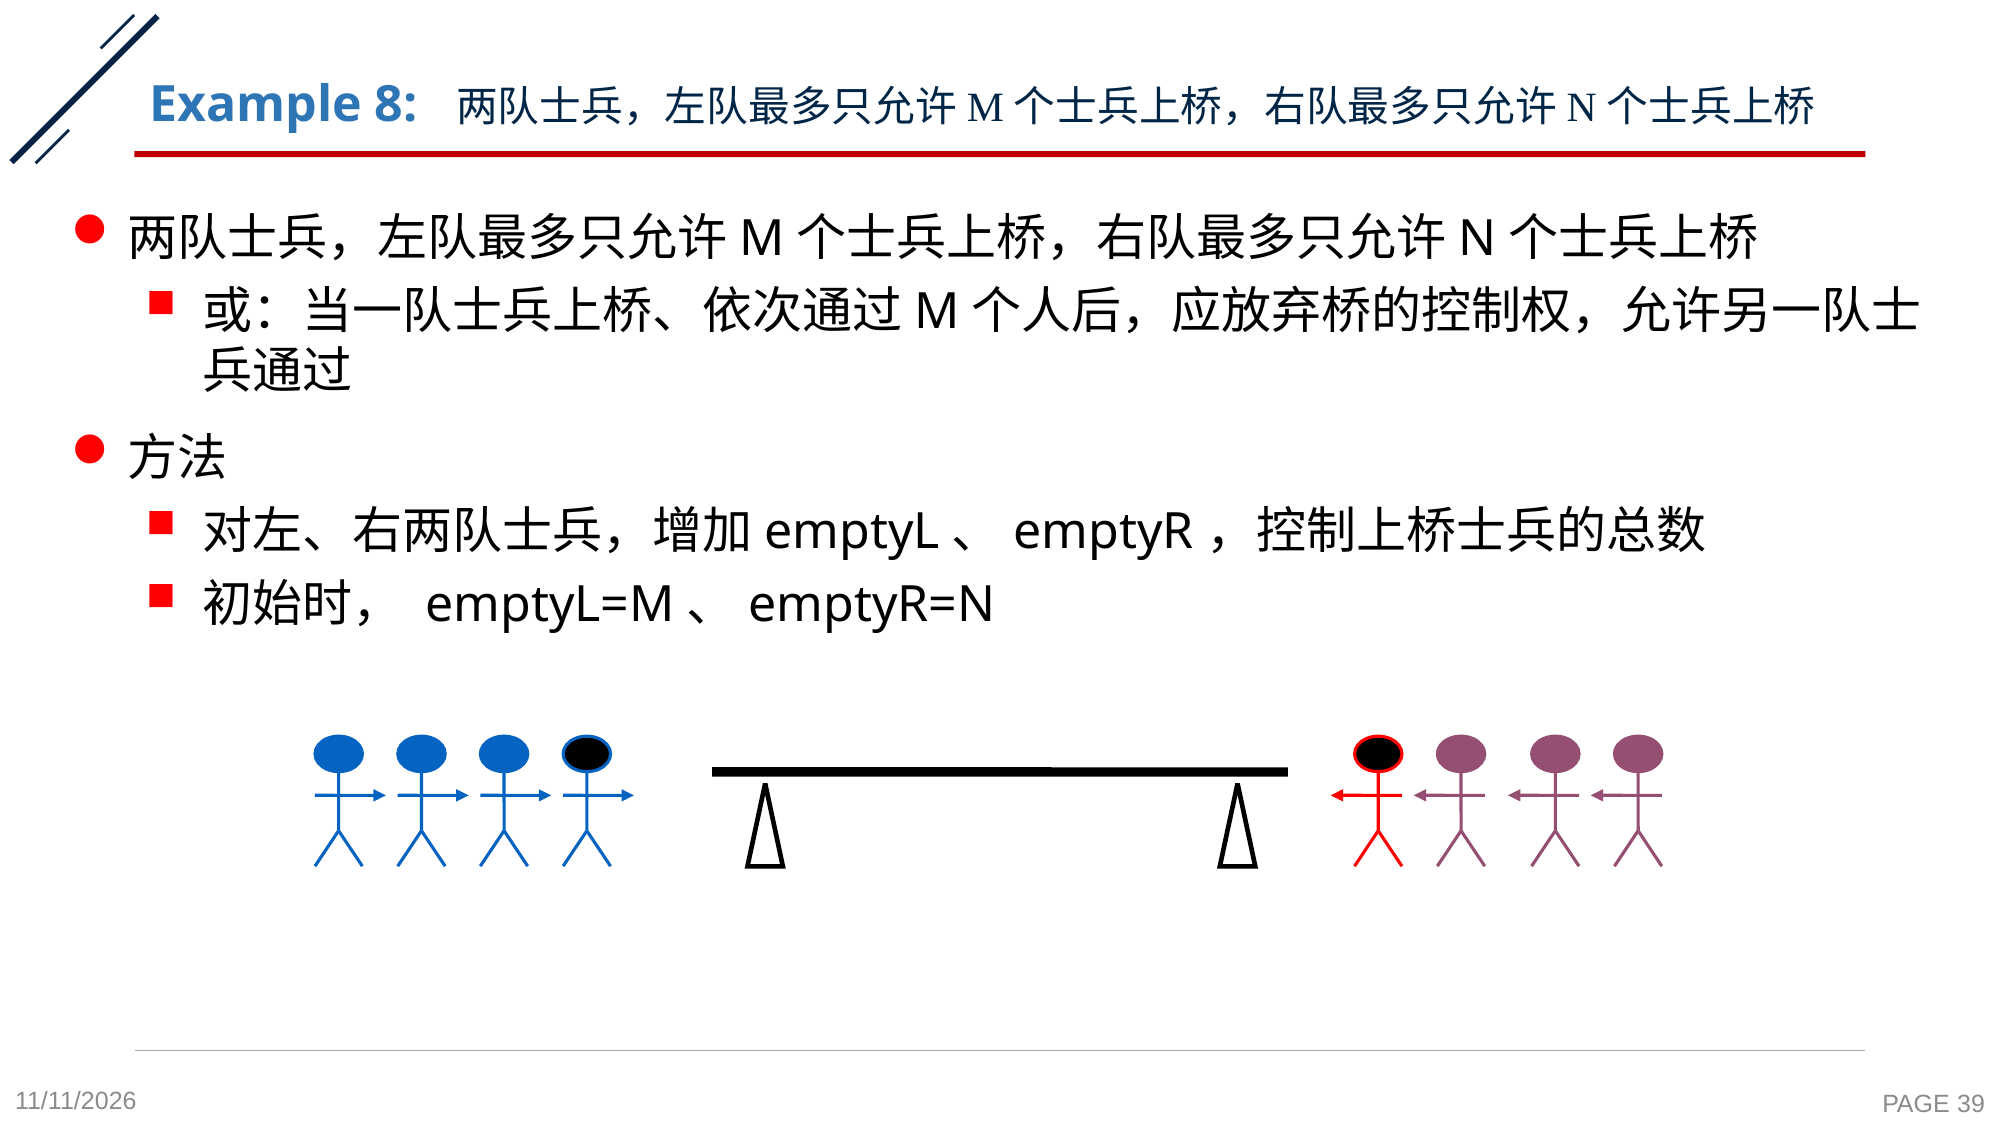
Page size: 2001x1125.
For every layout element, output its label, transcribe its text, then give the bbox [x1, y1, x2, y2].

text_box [711, 771, 1288, 867]
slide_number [0, 1073, 178, 1125]
text_box 两队士兵，左队最多只允许M个士兵上桥，右队最多只允许N个士兵上桥 或：当一队士兵上桥、依次通过M个人后，应放弃桥的控制权，允许另一队士兵通过 方法 对左、右两队士兵，增加emptyL、emptyR，控制上桥士兵的总数 初始时， emptyL=M、emptyR=N [56, 183, 1950, 1006]
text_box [1507, 736, 1579, 867]
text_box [480, 736, 552, 867]
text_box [563, 736, 634, 867]
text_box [397, 736, 469, 867]
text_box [314, 736, 386, 867]
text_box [1590, 736, 1662, 867]
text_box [1330, 736, 1402, 867]
title Example 8: 两队士兵，左队最多只允许M个士兵上桥，右队最多只允许N个士兵上桥 [134, 59, 1866, 150]
slide_number PAGE 39 [1783, 1077, 2000, 1125]
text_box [1413, 736, 1485, 867]
